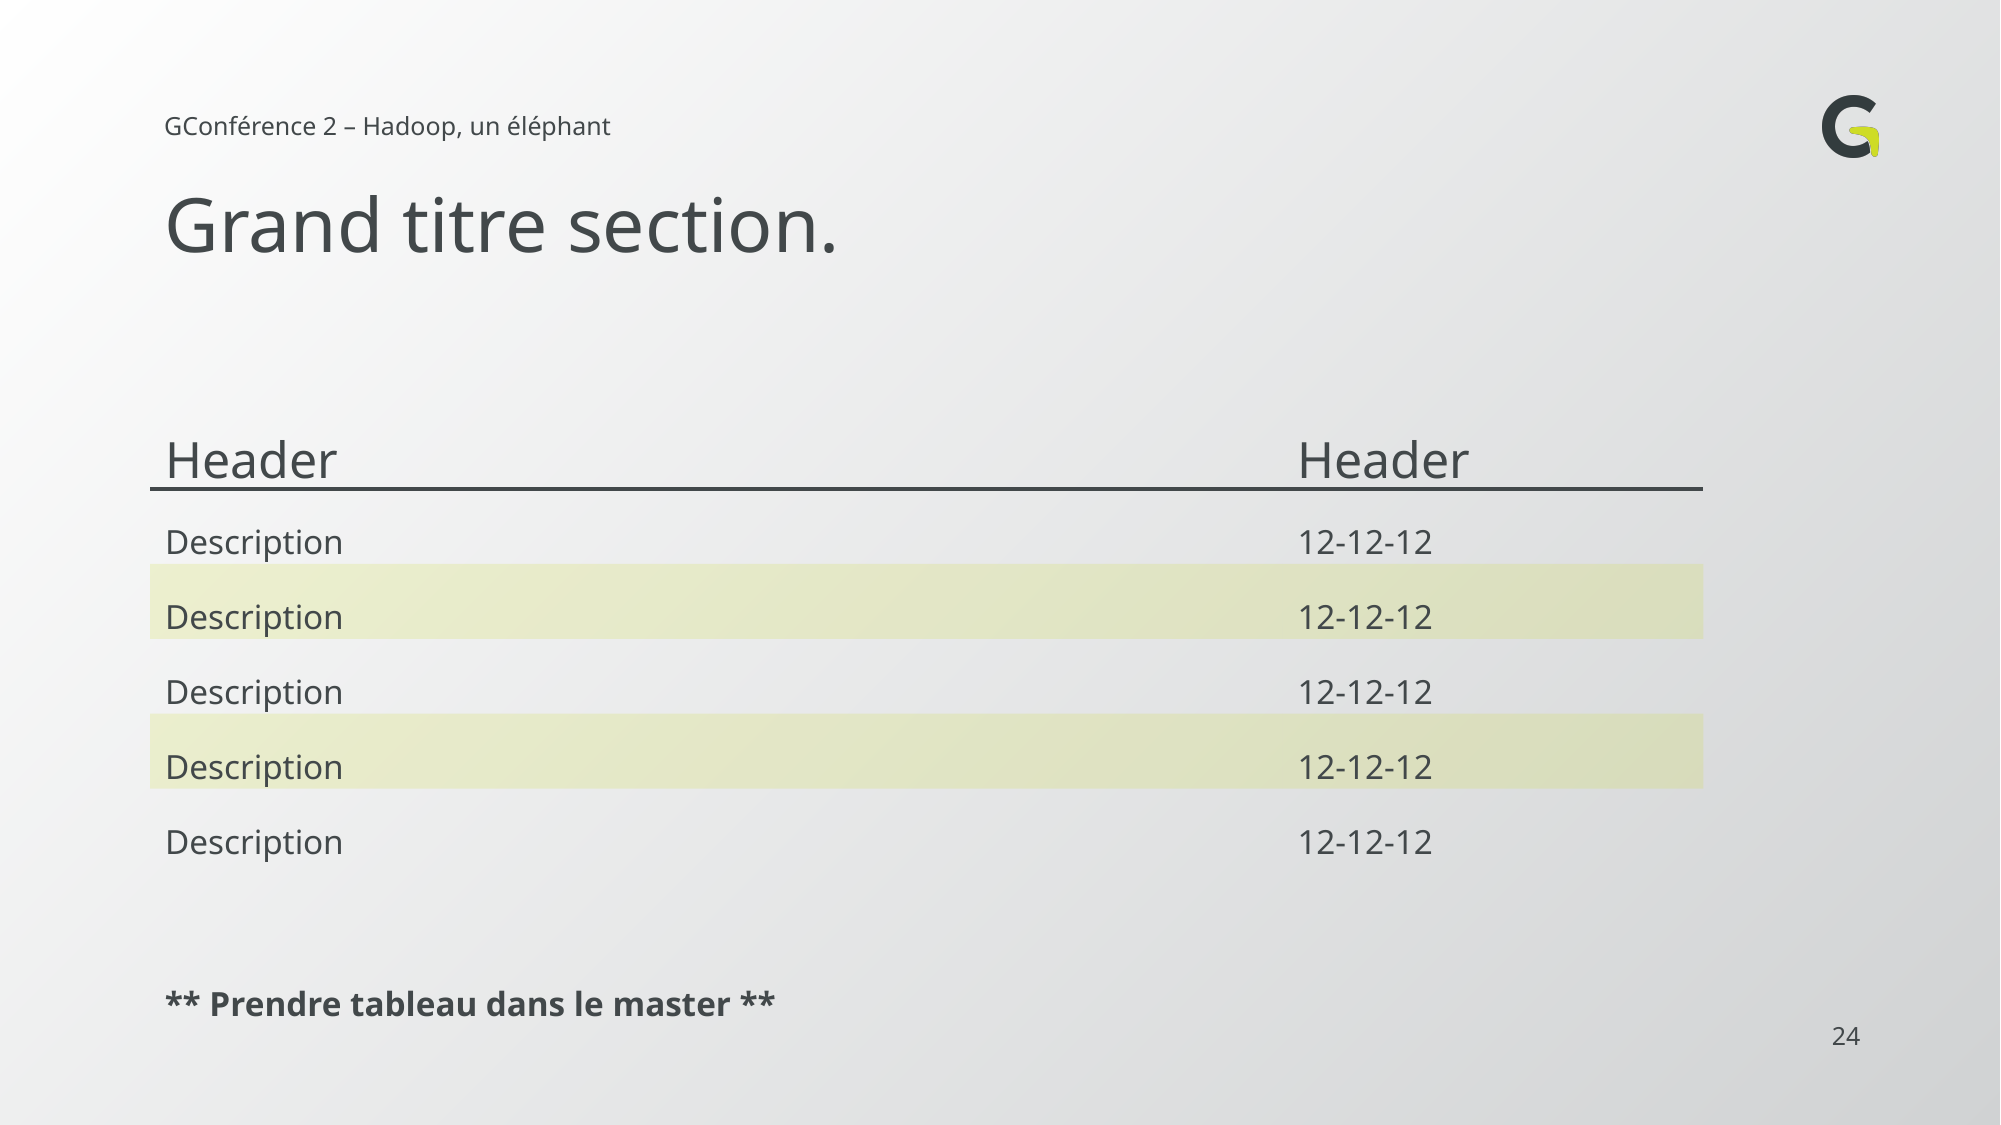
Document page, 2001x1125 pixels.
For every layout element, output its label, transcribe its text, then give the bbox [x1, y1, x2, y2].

list ** Prendre tableau dans le master ** [150, 968, 895, 1035]
picture [1822, 95, 1879, 158]
slide_number 24 [1783, 1013, 1876, 1059]
title Grand titre section. [150, 180, 1703, 325]
